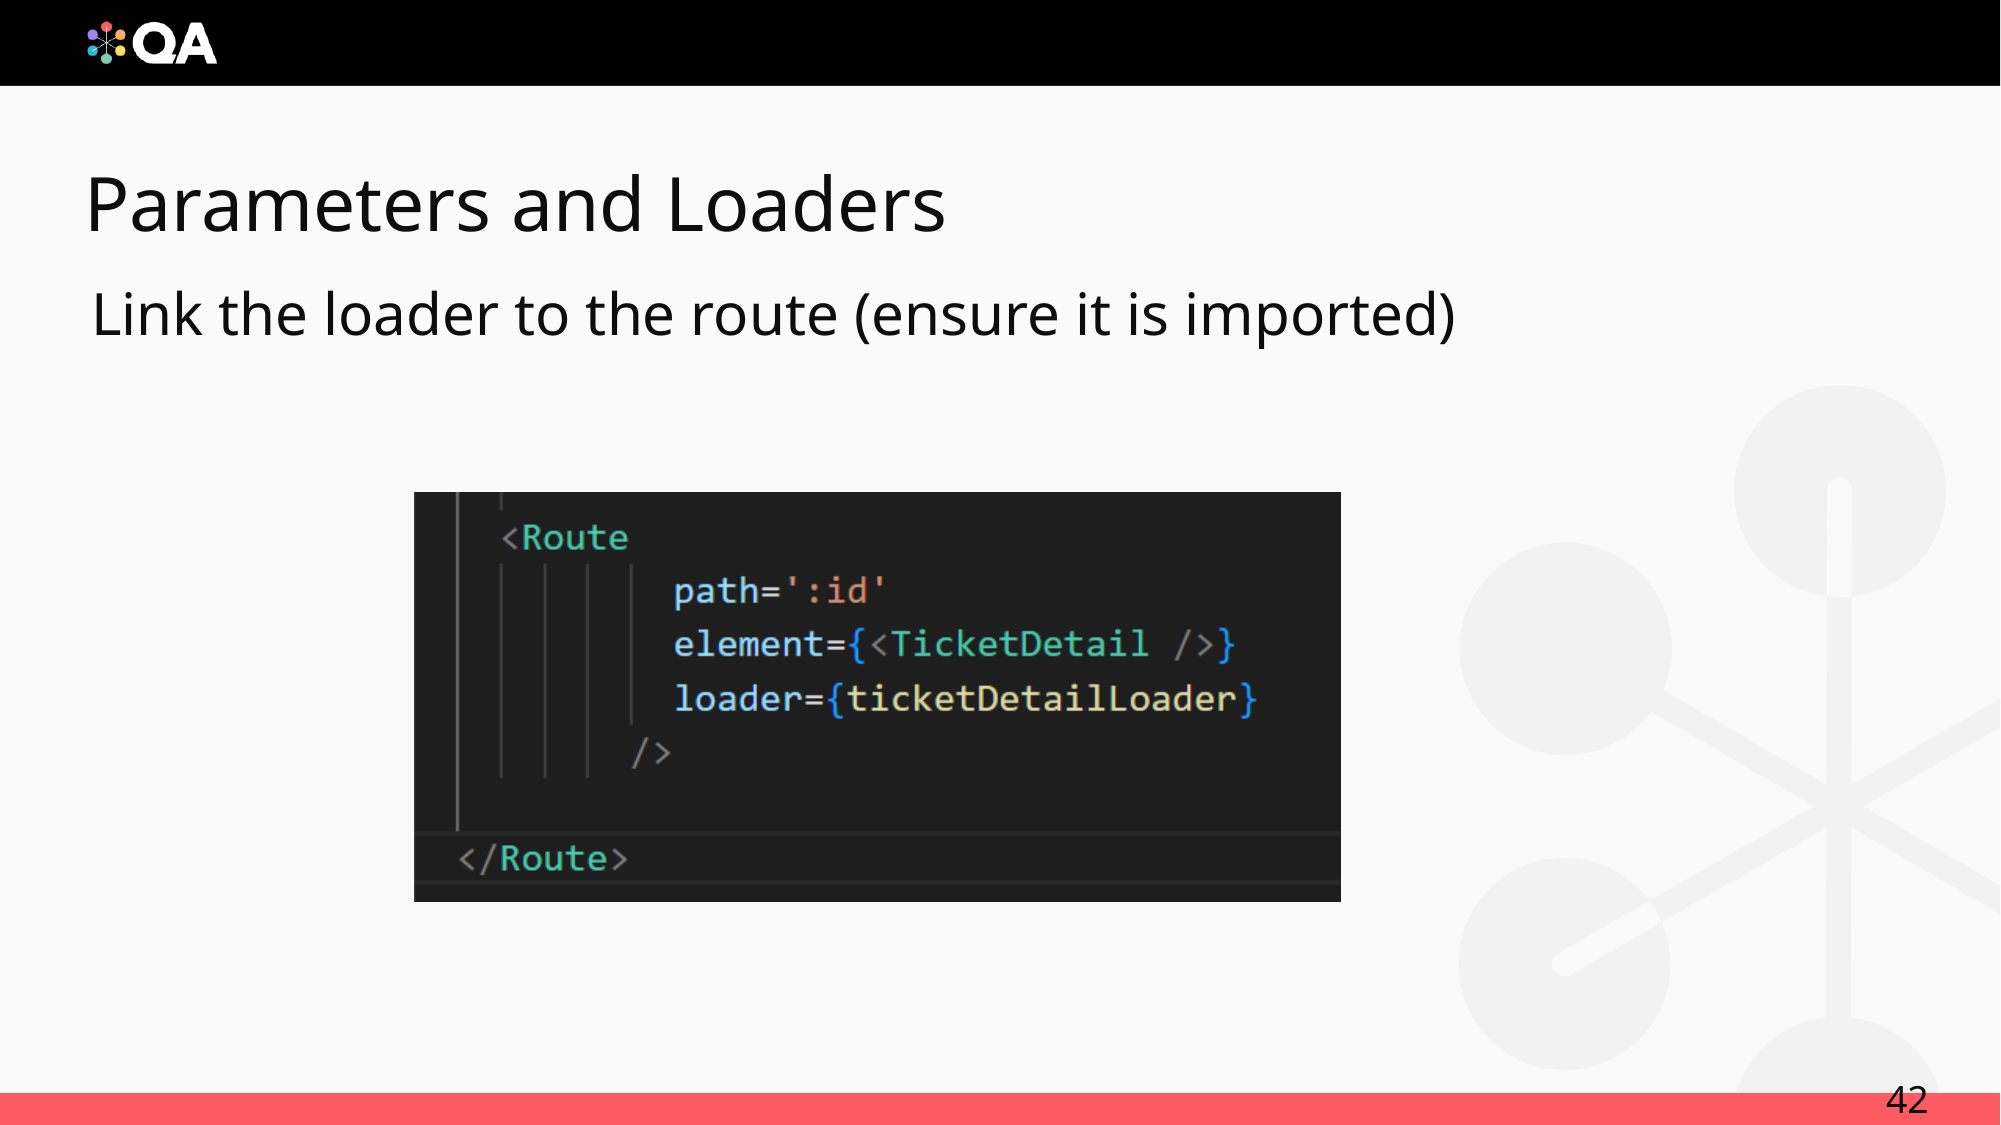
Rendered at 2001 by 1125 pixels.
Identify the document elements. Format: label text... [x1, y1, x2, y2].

title Parameters and Loaders [84, 159, 1916, 278]
picture [414, 492, 1341, 903]
picture [0, 0, 2001, 1125]
list Link the loader to the route (ensure it is imported) [91, 277, 1792, 1125]
slide_number 42 [1871, 1068, 2000, 1098]
